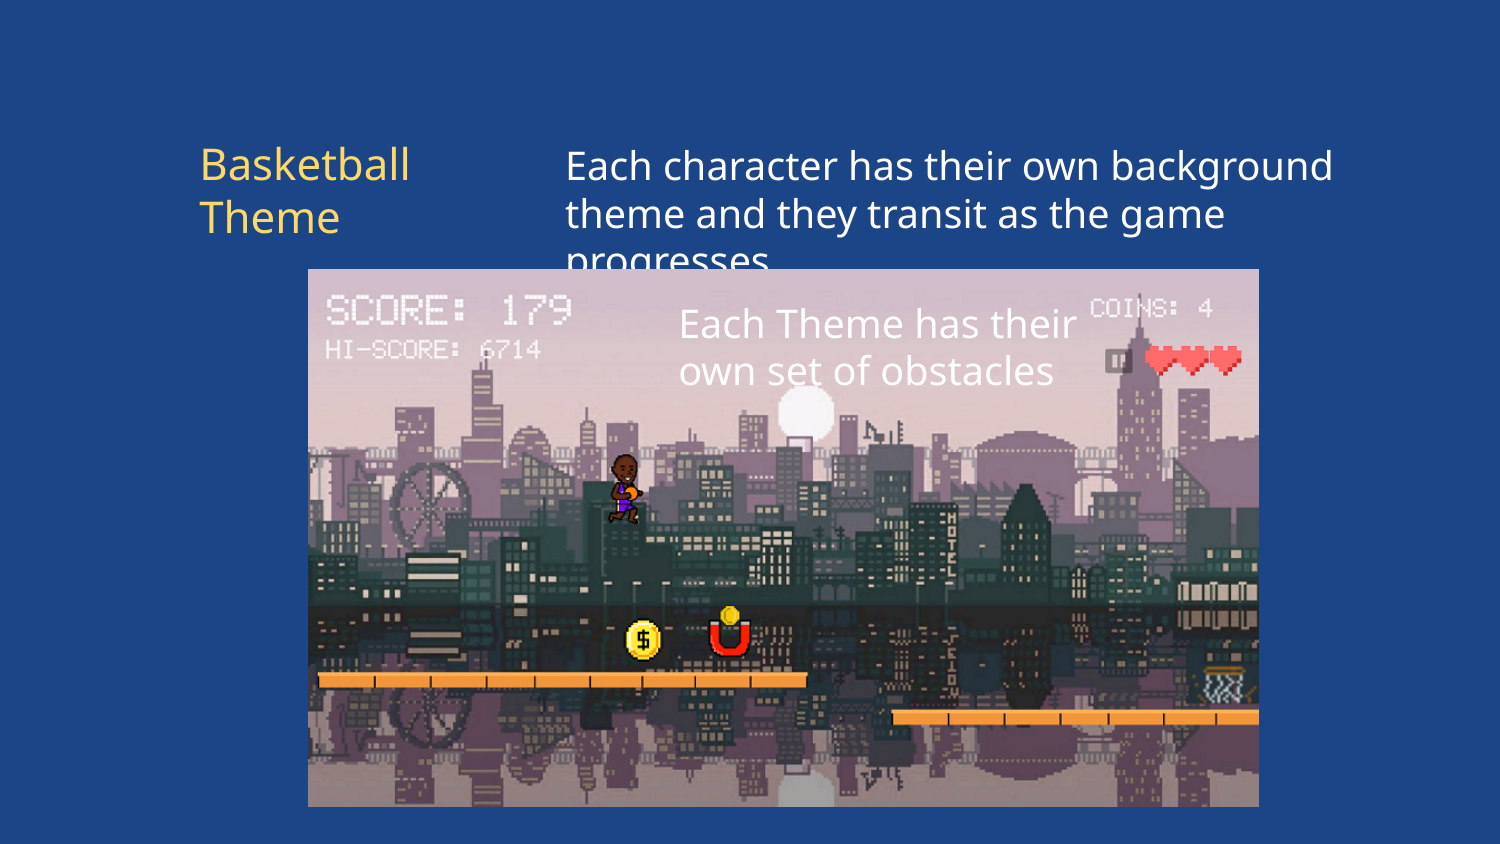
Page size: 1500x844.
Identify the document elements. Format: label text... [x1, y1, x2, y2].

title Basketball Theme [184, 126, 550, 258]
picture [308, 269, 1259, 807]
list Each character has their own background theme and they transit as the game progresses [550, 126, 1434, 258]
